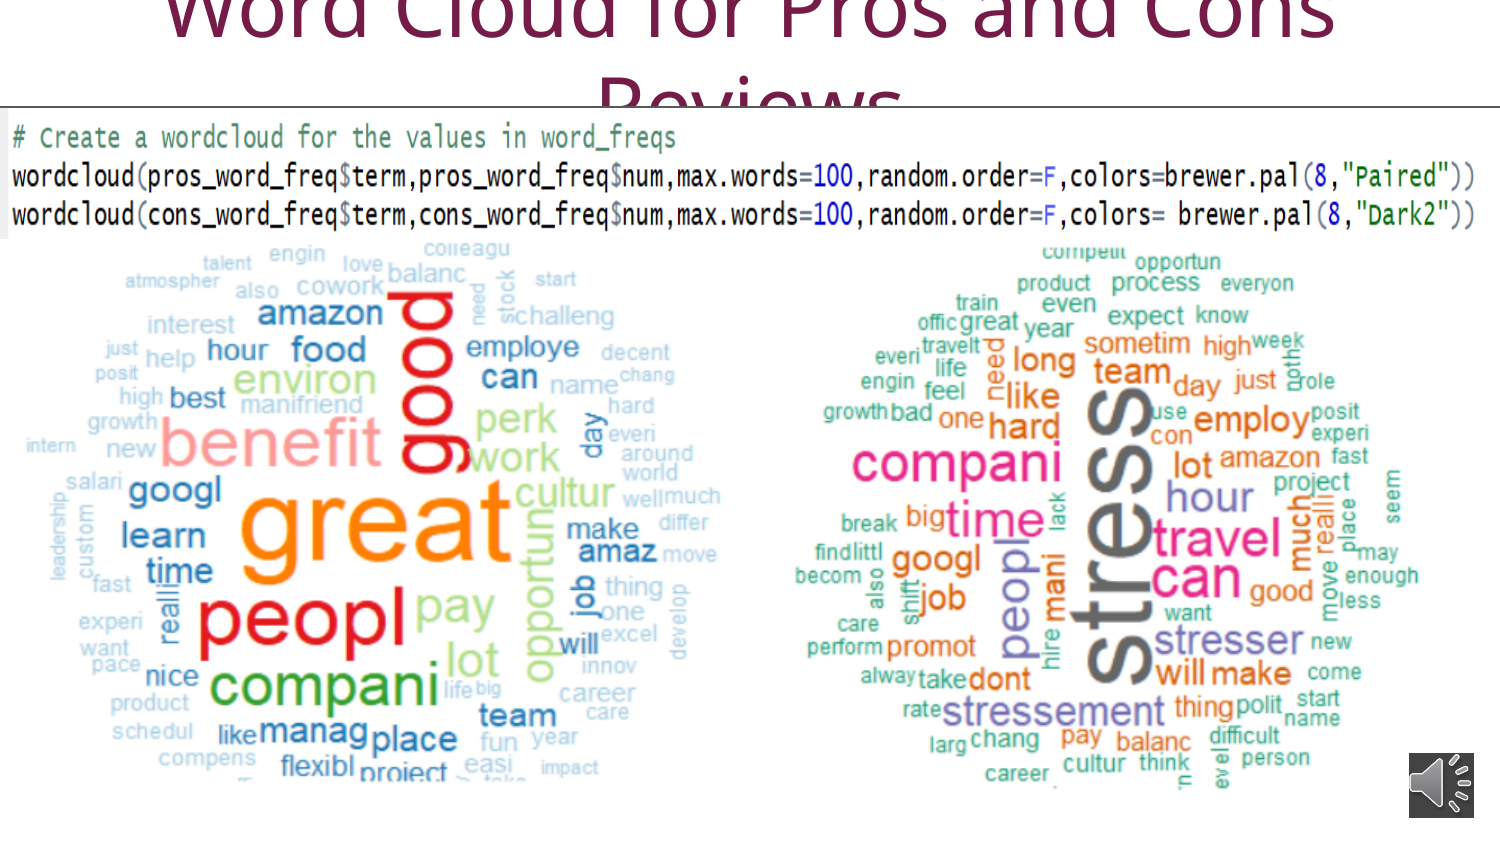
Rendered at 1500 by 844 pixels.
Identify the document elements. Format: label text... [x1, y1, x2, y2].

title Word Cloud for Pros and Cons Reviews [0, 0, 1500, 106]
picture [0, 108, 1500, 819]
